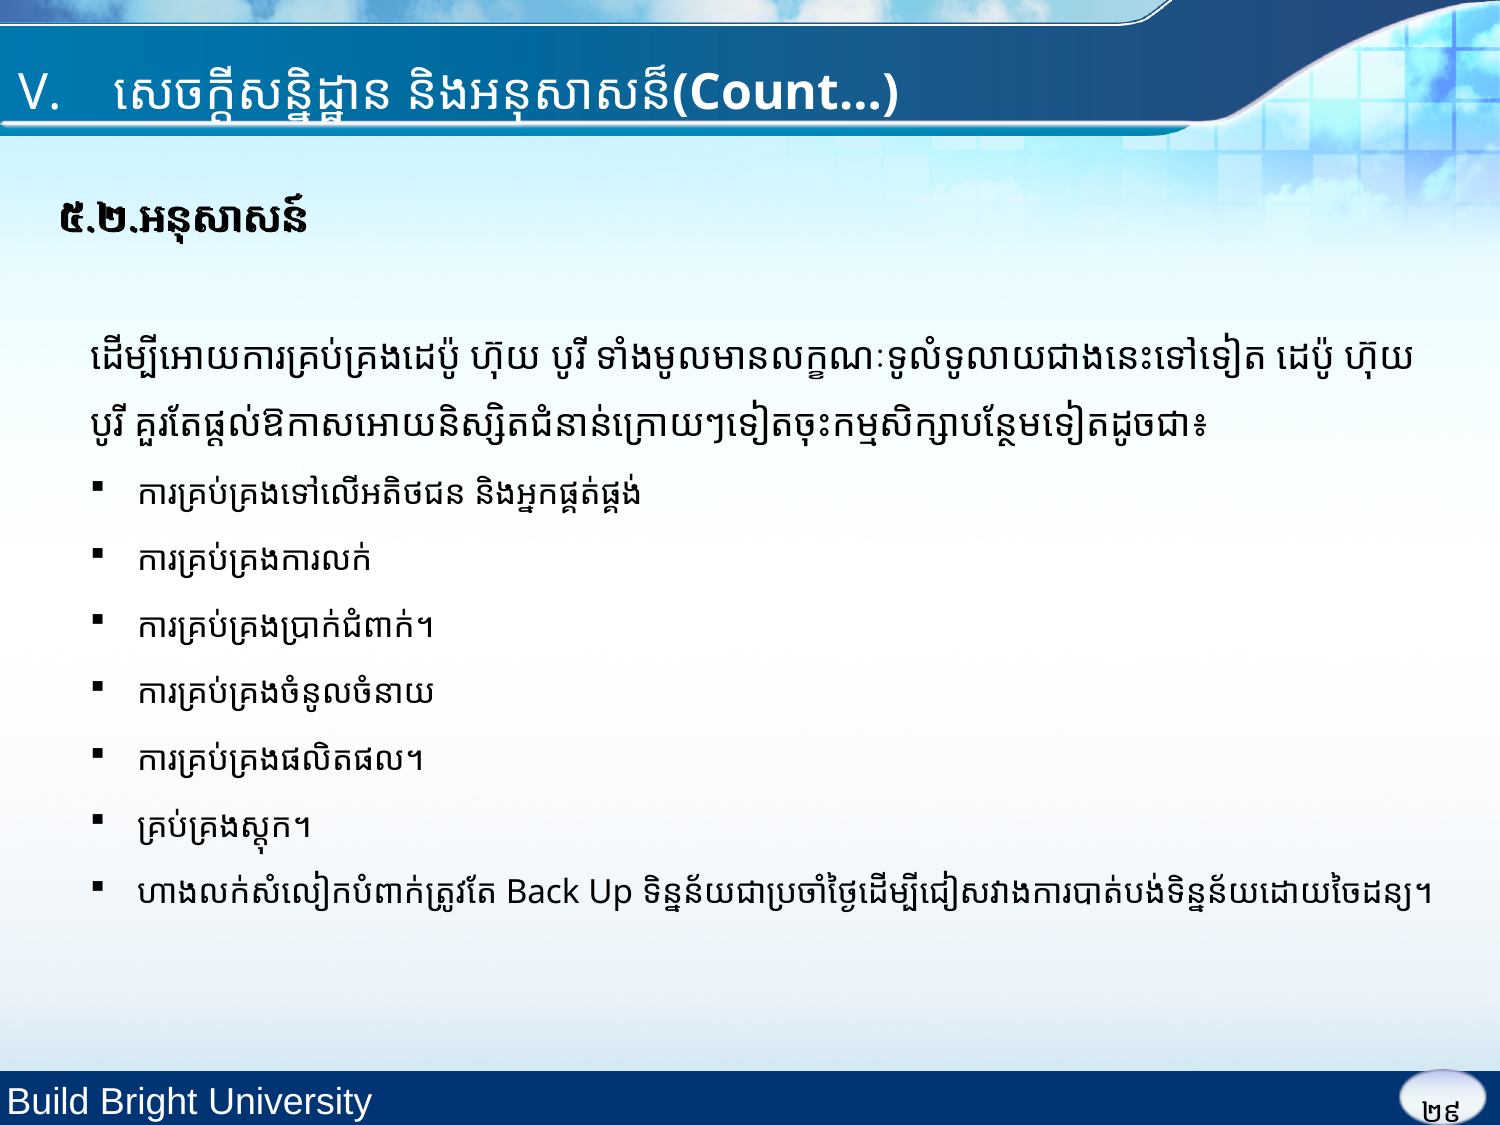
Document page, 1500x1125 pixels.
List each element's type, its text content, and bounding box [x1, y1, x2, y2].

picture [0, 0, 1500, 1125]
text_box V. ​ ​​​ សេចក្តីសន្និដ្ឋាន និងអនុសាសន៏​(Count…) [18, 41, 1209, 129]
picture [0, 121, 18, 127]
text_box ៥.២.​អនុសាសន៍ [42, 163, 1463, 265]
text_box [0, 1071, 1364, 1125]
text_box ដើម្បីអោយការគ្រប់គ្រងដេប៉ូ ហ៊ុយ បូរី​ ទាំងមូលមានលក្ខណៈទូលំទូលាយជាងនេះទៅទៀត ដេប៉ូ ហ៊ុយ បូរី គួរតែផ្តល់ឱកាសអោយនិស្សិតជំនាន់ក្រោយៗទៀតចុះកម្មសិក្សាបន្ថែមទៀតដូចជា៖ ការគ្រប់គ្រងទៅលើអតិថជន និងអ្នកផ្គត់ផ្គង់ ការគ្រប់គ្រងការលក់ ការគ្រប់គ្រងប្រាក់ជំពាក់។ ការគ្រប់គ្រងចំនូលចំនាយ ការគ្រប់គ្រងផលិតផល។ គ្រប់គ្រងស្តុក។ ហាងលក់សំលៀកបំពាក់ត្រូវតែ Back Up ទិន្នន័យជាប្រចាំថ្ងៃដើម្បីជៀសវាងការបាត់បង់ទិន្នន័យដោយចៃដន្យ។ [75, 302, 1470, 918]
text_box Build Bright University [0, 1076, 395, 1125]
